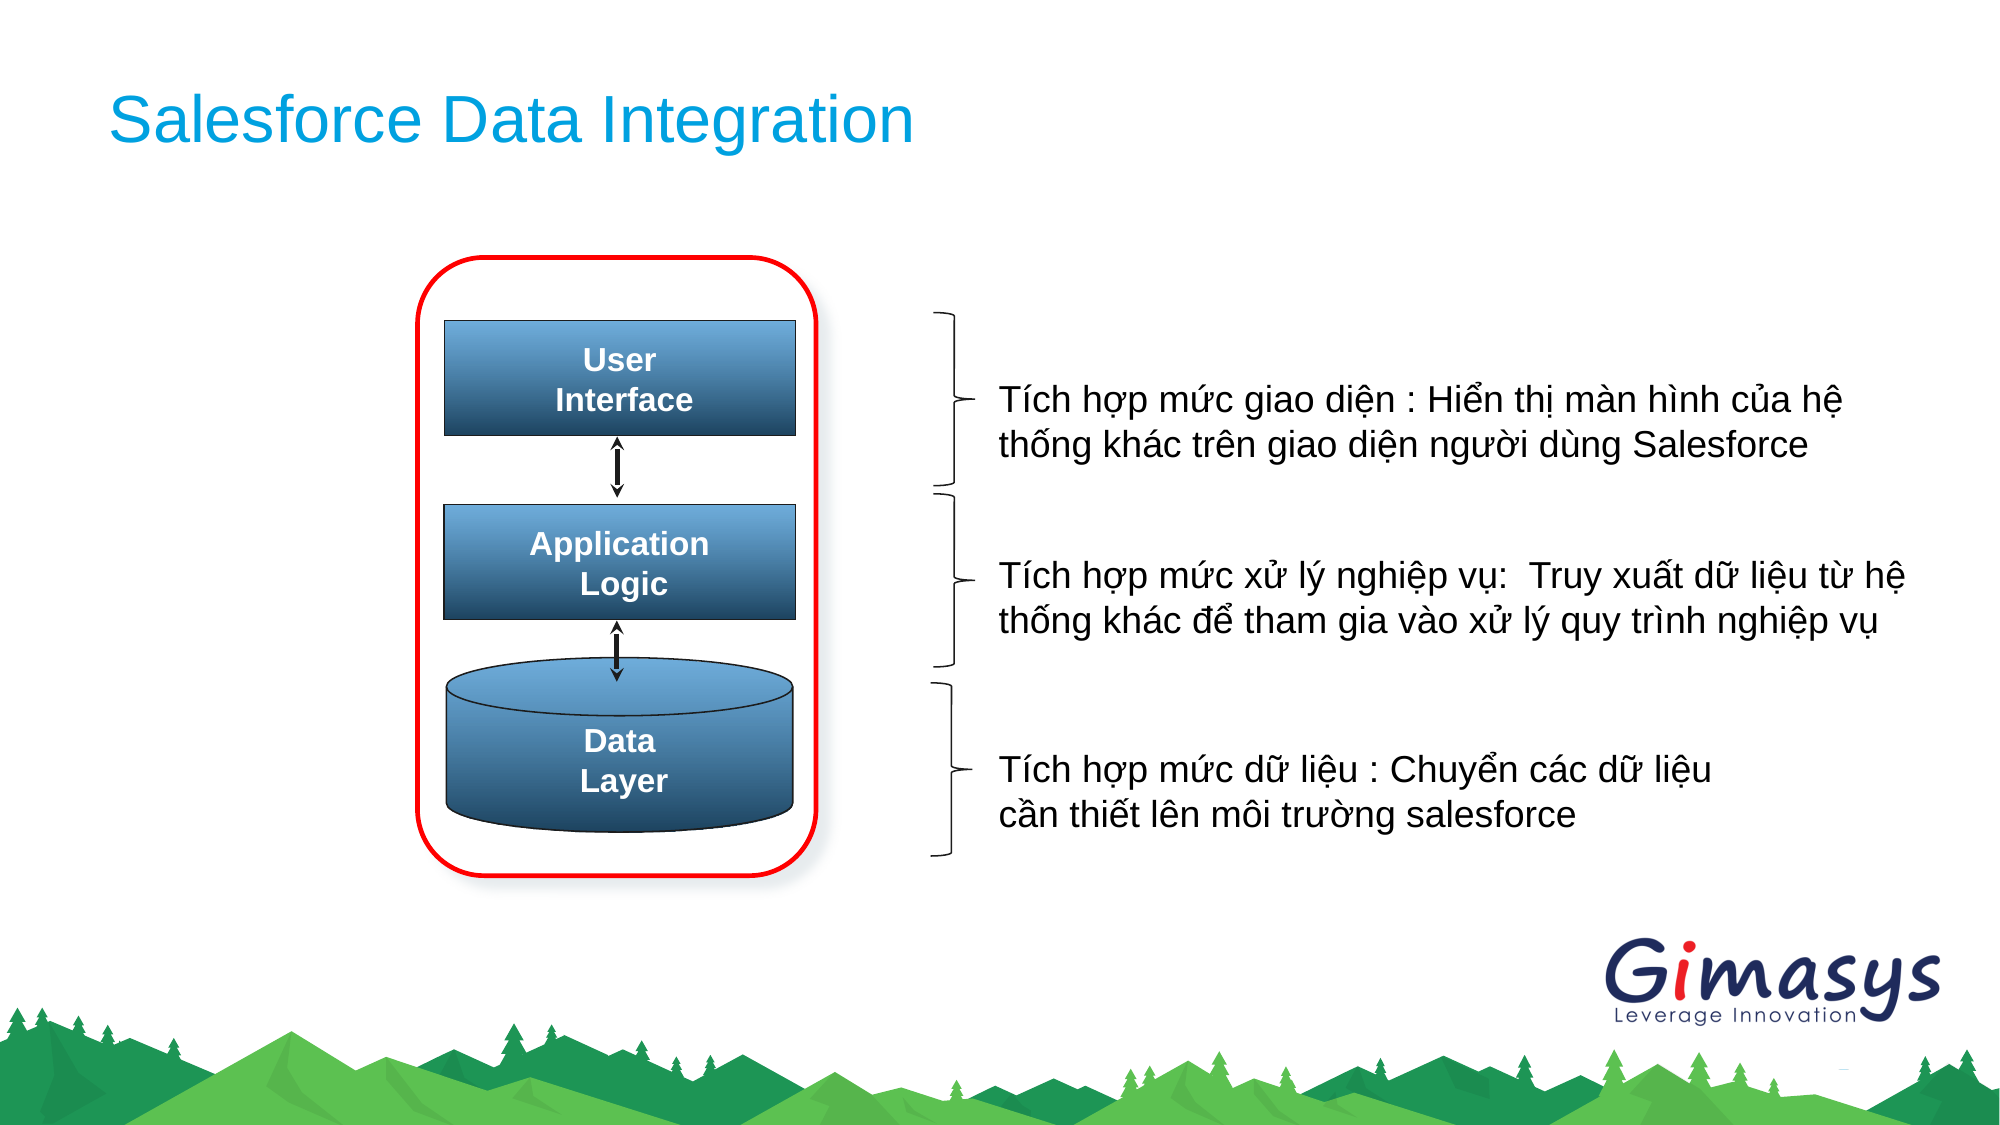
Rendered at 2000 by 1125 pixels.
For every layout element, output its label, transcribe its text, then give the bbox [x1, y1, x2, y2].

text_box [443, 320, 796, 833]
picture [1586, 917, 1960, 1038]
text_box [933, 312, 976, 486]
text_box [417, 257, 817, 876]
text_box [933, 493, 976, 667]
text_box Tích hợp mức xử lý nghiệp vụ: Truy xuất dữ liệu từ hệ thống khác để tham gia vào xử lý quy trình nghiệp vụ [983, 543, 1970, 664]
text_box Tích hợp mức giao diện : Hiển thị màn hình của hệ thống khác trên giao diện người dùng Salesforce [983, 367, 1865, 483]
text_box Tích hợp mức dữ liệu : Chuyển các dữ liệu cần thiết lên môi trường salesforce [983, 737, 1784, 854]
text_box [930, 682, 973, 857]
title Salesforce Data Integration [93, 10, 1906, 173]
